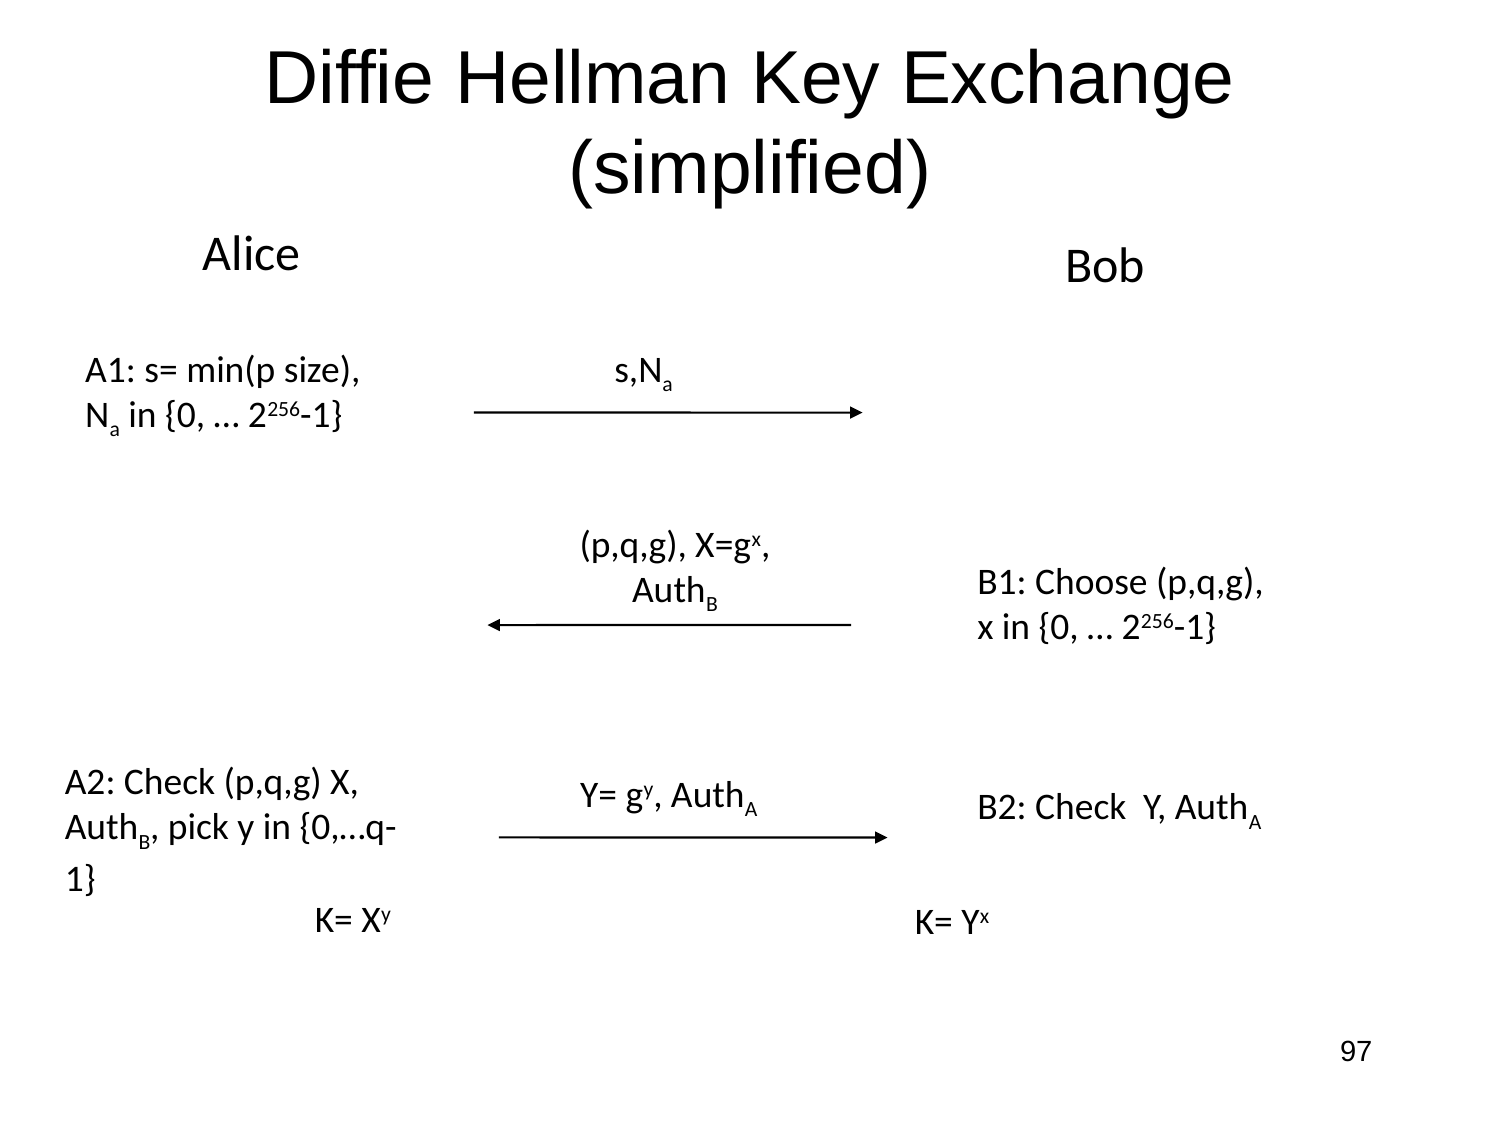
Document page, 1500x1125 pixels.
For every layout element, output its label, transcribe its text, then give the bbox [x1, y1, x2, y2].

text_box [474, 406, 863, 419]
text_box B1: Choose (p,q,g), x in {0, … 2256-1} [962, 549, 1375, 655]
text_box (p,q,g), X=gx, AuthB [524, 512, 825, 624]
list Alice [112, 212, 376, 276]
text_box B2: Check Y, AuthA [962, 774, 1375, 841]
text_box [487, 618, 850, 632]
text_box [499, 831, 888, 844]
slide_number 97 [1074, 1024, 1388, 1101]
text_box K= Yx [900, 889, 1163, 950]
title Diffie Hellman Key Exchange (simplified) [112, 37, 1388, 201]
text_box K= Xy [300, 887, 563, 948]
text_box Bob [975, 224, 1238, 288]
text_box Y= gy, AuthA [537, 762, 800, 829]
text_box A2: Check (p,q,g) X, AuthB, pick y in {0,…q-1} [49, 749, 438, 906]
text_box s,Na [512, 337, 775, 404]
text_box A1: s= min(p size), Na in {0, … 2256-1} [70, 337, 425, 449]
